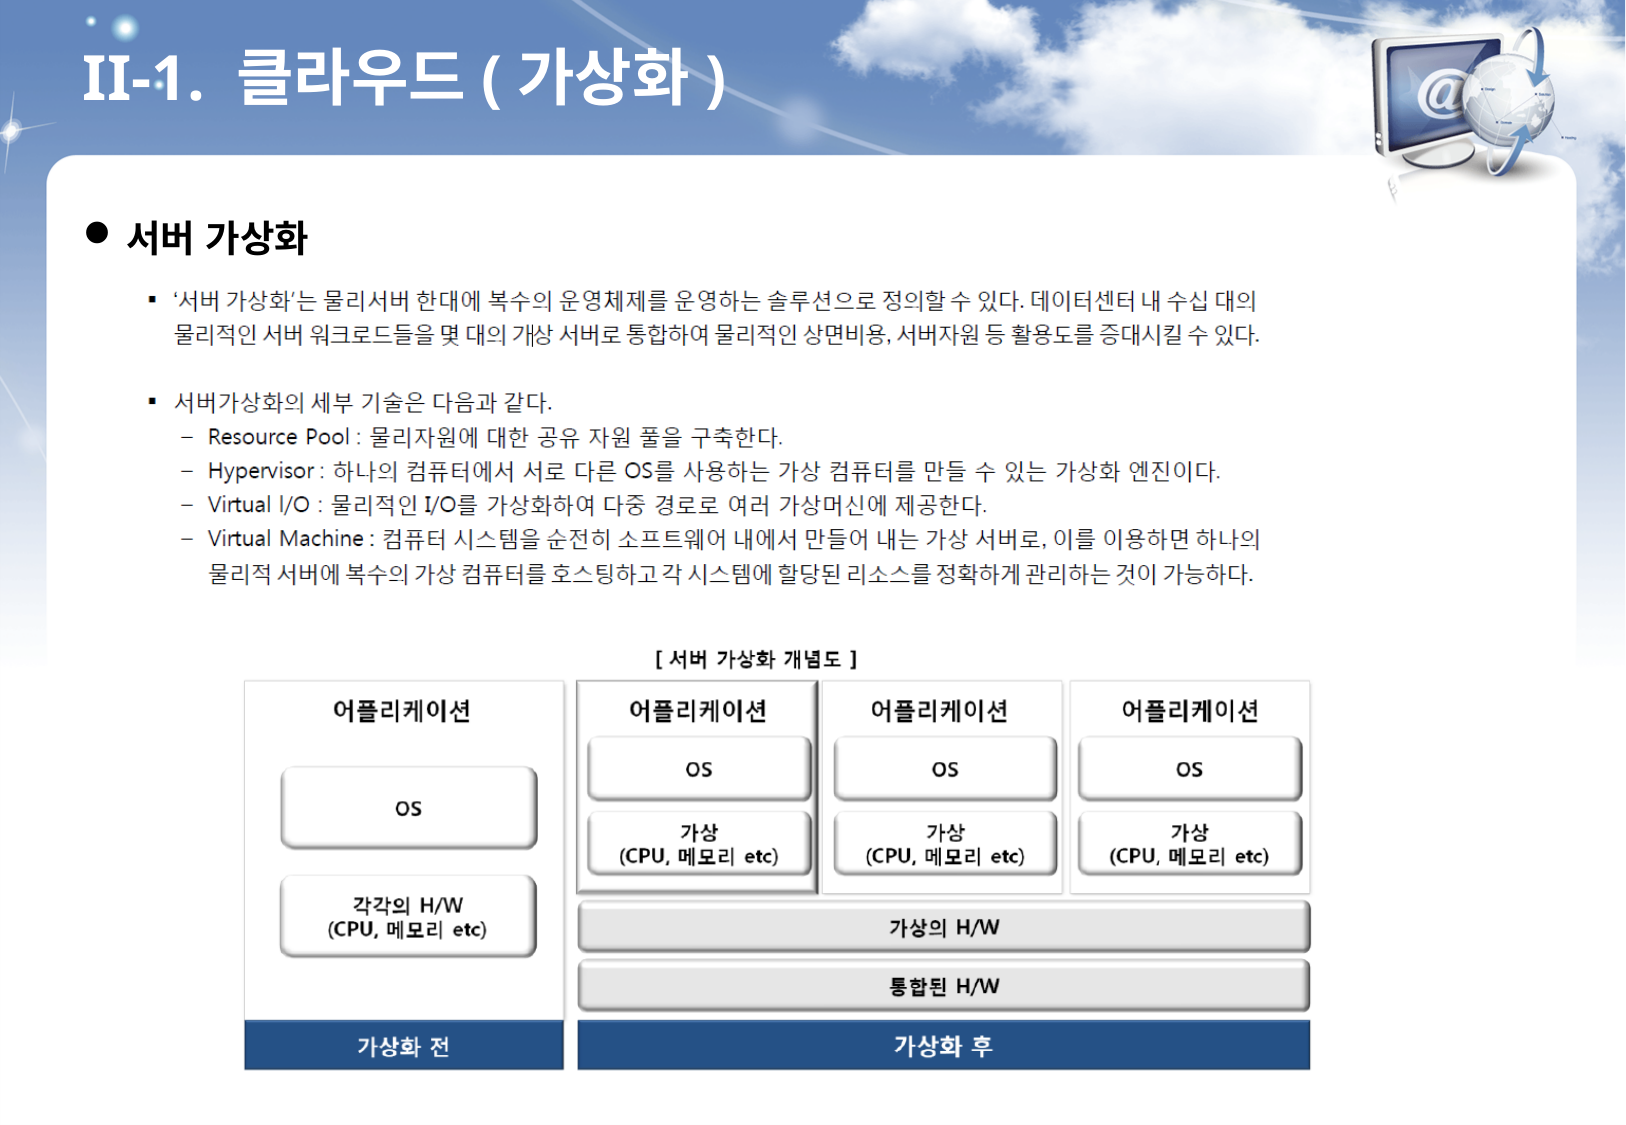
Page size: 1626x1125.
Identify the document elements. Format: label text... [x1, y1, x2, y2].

picture [0, 0, 1626, 1125]
title 서버 가상화 [68, 198, 345, 402]
text_box II-1. 클라우드(가상화) [68, 31, 1464, 138]
